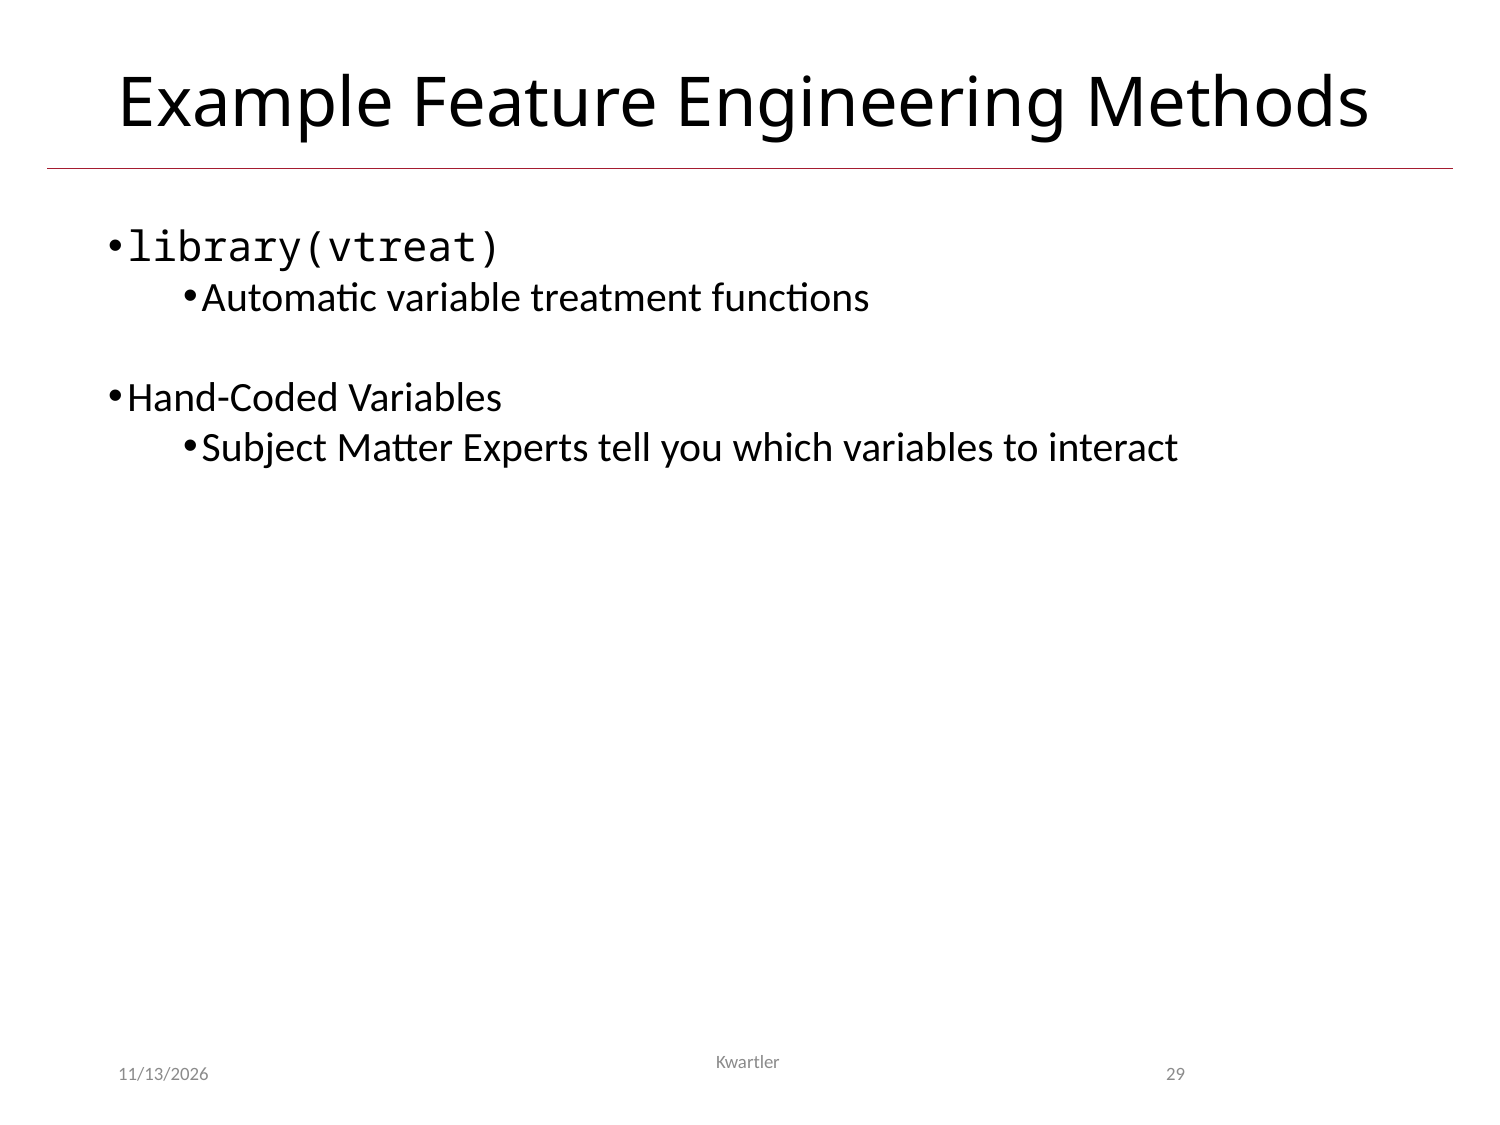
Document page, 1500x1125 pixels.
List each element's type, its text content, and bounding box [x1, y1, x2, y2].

title Example Feature Engineering Methods [103, 59, 1397, 157]
text_box library(vtreat) Automatic variable treatment functions Hand-Coded Variables Subject Matter Experts tell you which variables to interact [93, 212, 1195, 528]
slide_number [103, 1042, 441, 1103]
text_box Kwartler [496, 1042, 1004, 1103]
slide_number 29 [1059, 1042, 1200, 1103]
